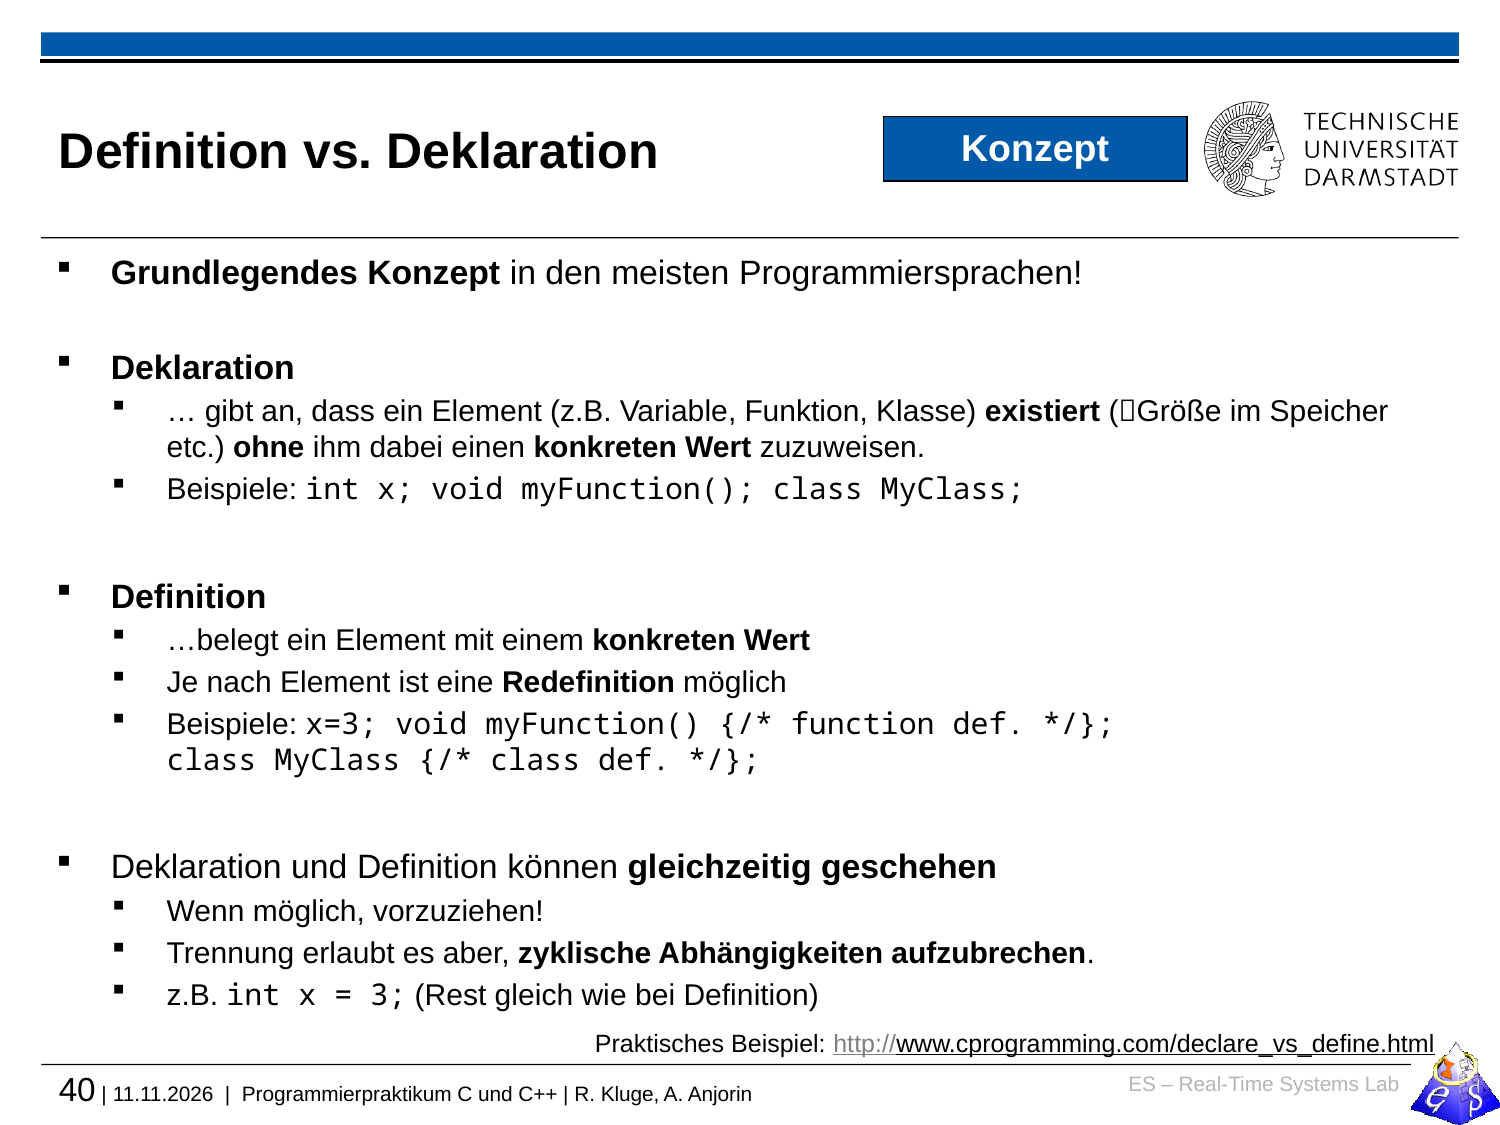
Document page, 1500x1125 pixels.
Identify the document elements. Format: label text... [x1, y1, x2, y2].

title Definition vs. Deklaration [58, 80, 1187, 218]
picture [1411, 1066, 1500, 1125]
picture [1187, 84, 1483, 214]
list Grundlegendes Konzept in den meisten Programmiersprachen! Deklaration … gibt an, dass ein Element (z.B. Variable, Funktion, Klasse) existiert (Größe im Speicher etc.) ohne ihm dabei einen konkreten Wert zuzuweisen. Beispiele: int x; void myFunction(); class MyClass; Definition …belegt ein Element mit einem konkreten Wert Je nach Element ist eine Redefinition möglich Beispiele: x=3; void myFunction() {/* function def. */}; class MyClass {/* class def. */}; Deklaration und Definition können gleichzeitig geschehen Wenn möglich, vorzuziehen! Trennung erlaubt es aber, zyklische Abhängigkeiten aufzubrechen. z.B. int x = 3; (Rest gleich wie bei Definition) [41, 243, 1459, 1024]
text_box Praktisches Beispiel: http://www.cprogramming.com/declare_vs_define.html [537, 1023, 1500, 1066]
text_box Konzept [883, 116, 1187, 182]
